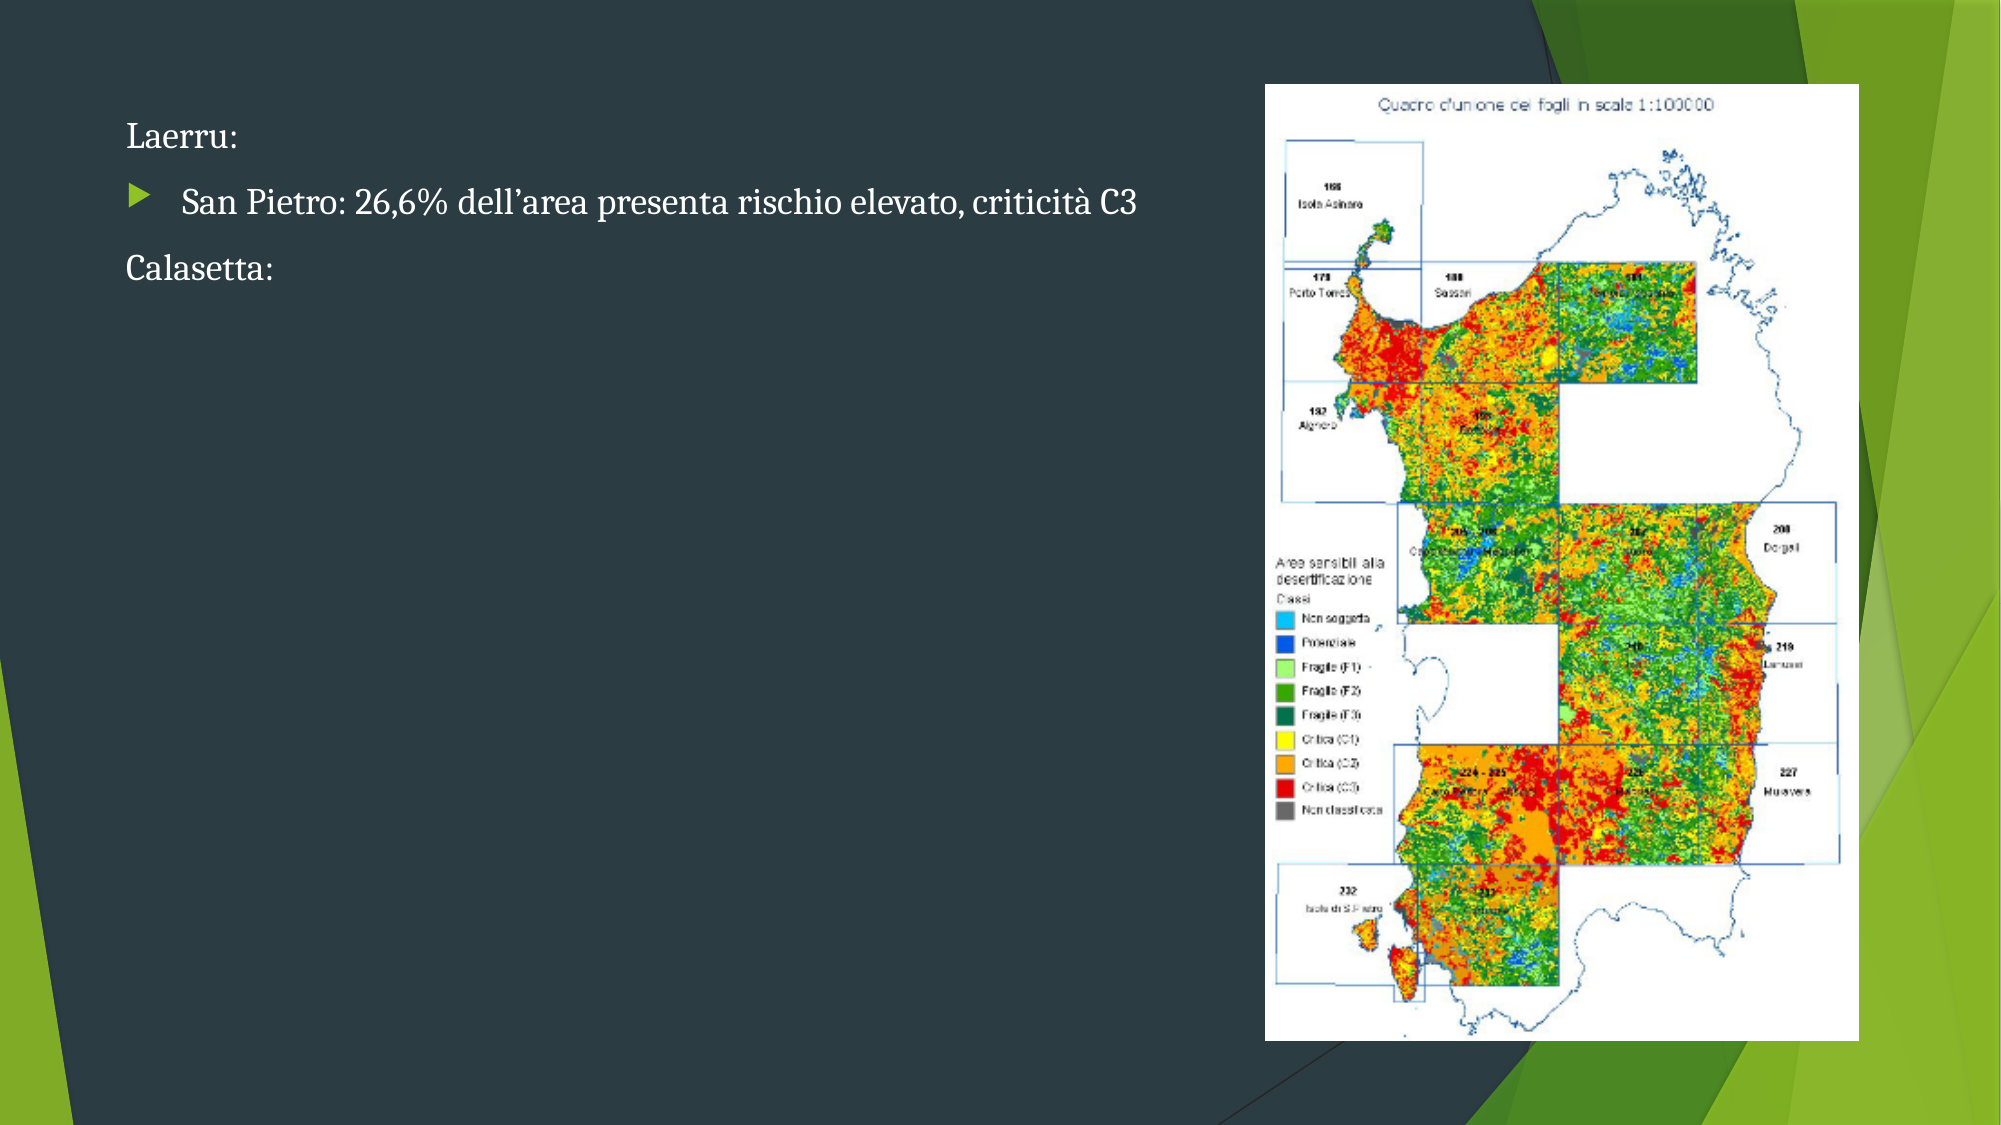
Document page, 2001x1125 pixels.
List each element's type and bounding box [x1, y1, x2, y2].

picture [1265, 83, 1860, 1042]
